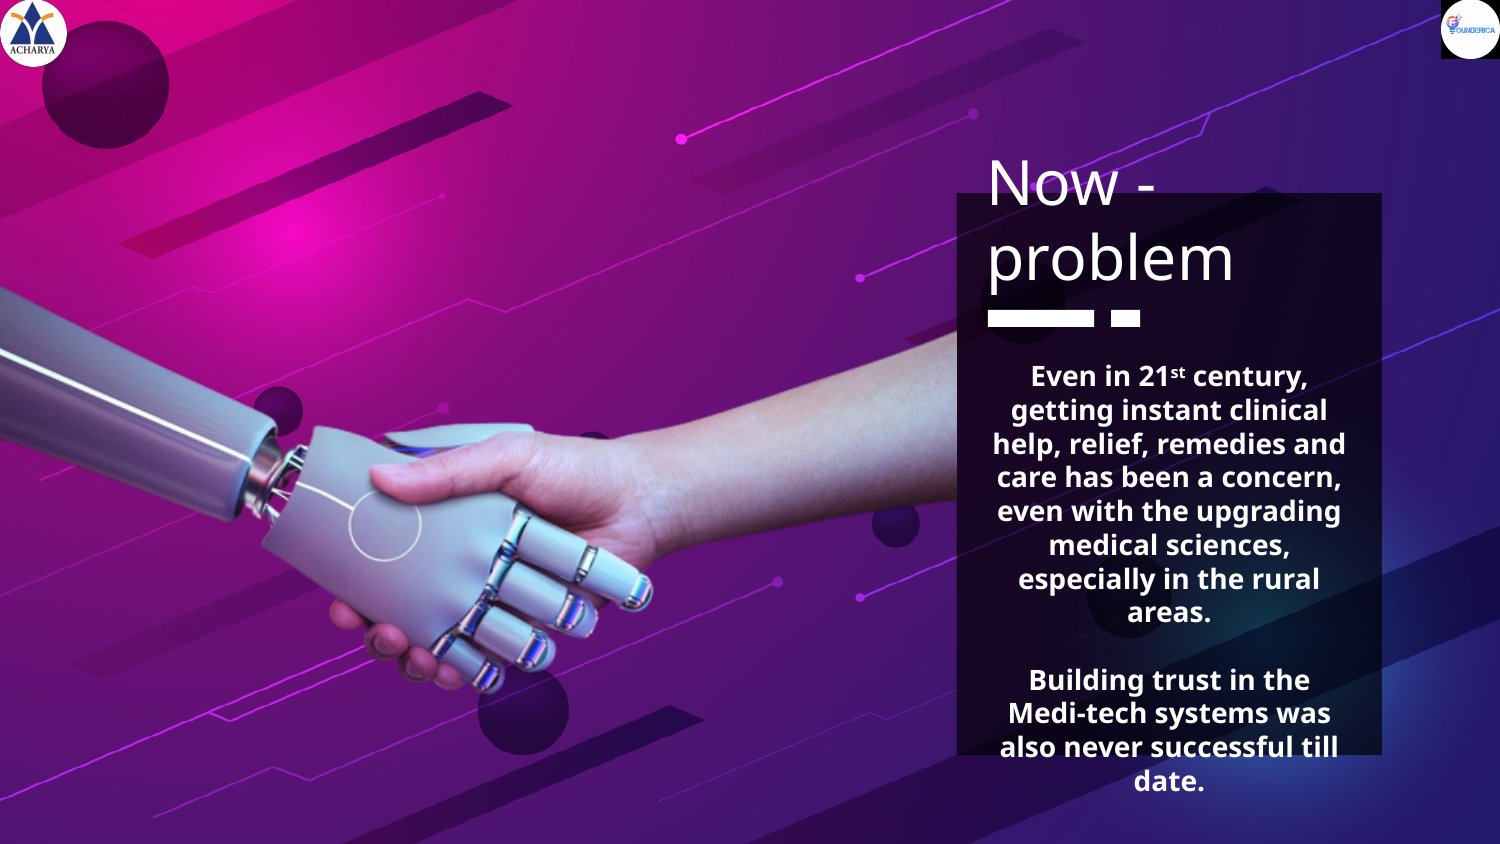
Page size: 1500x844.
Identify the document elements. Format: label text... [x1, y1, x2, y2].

picture [0, 0, 1500, 844]
subtitle Even in 21st century, getting instant clinical help, relief, remedies and care has been a concern, even with the upgrading medical sciences, especially in the rural areas. Building trust in the Medi-tech systems was also never successful till date. [971, 343, 1368, 742]
title Now - problem [971, 207, 1382, 308]
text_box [987, 309, 1141, 328]
